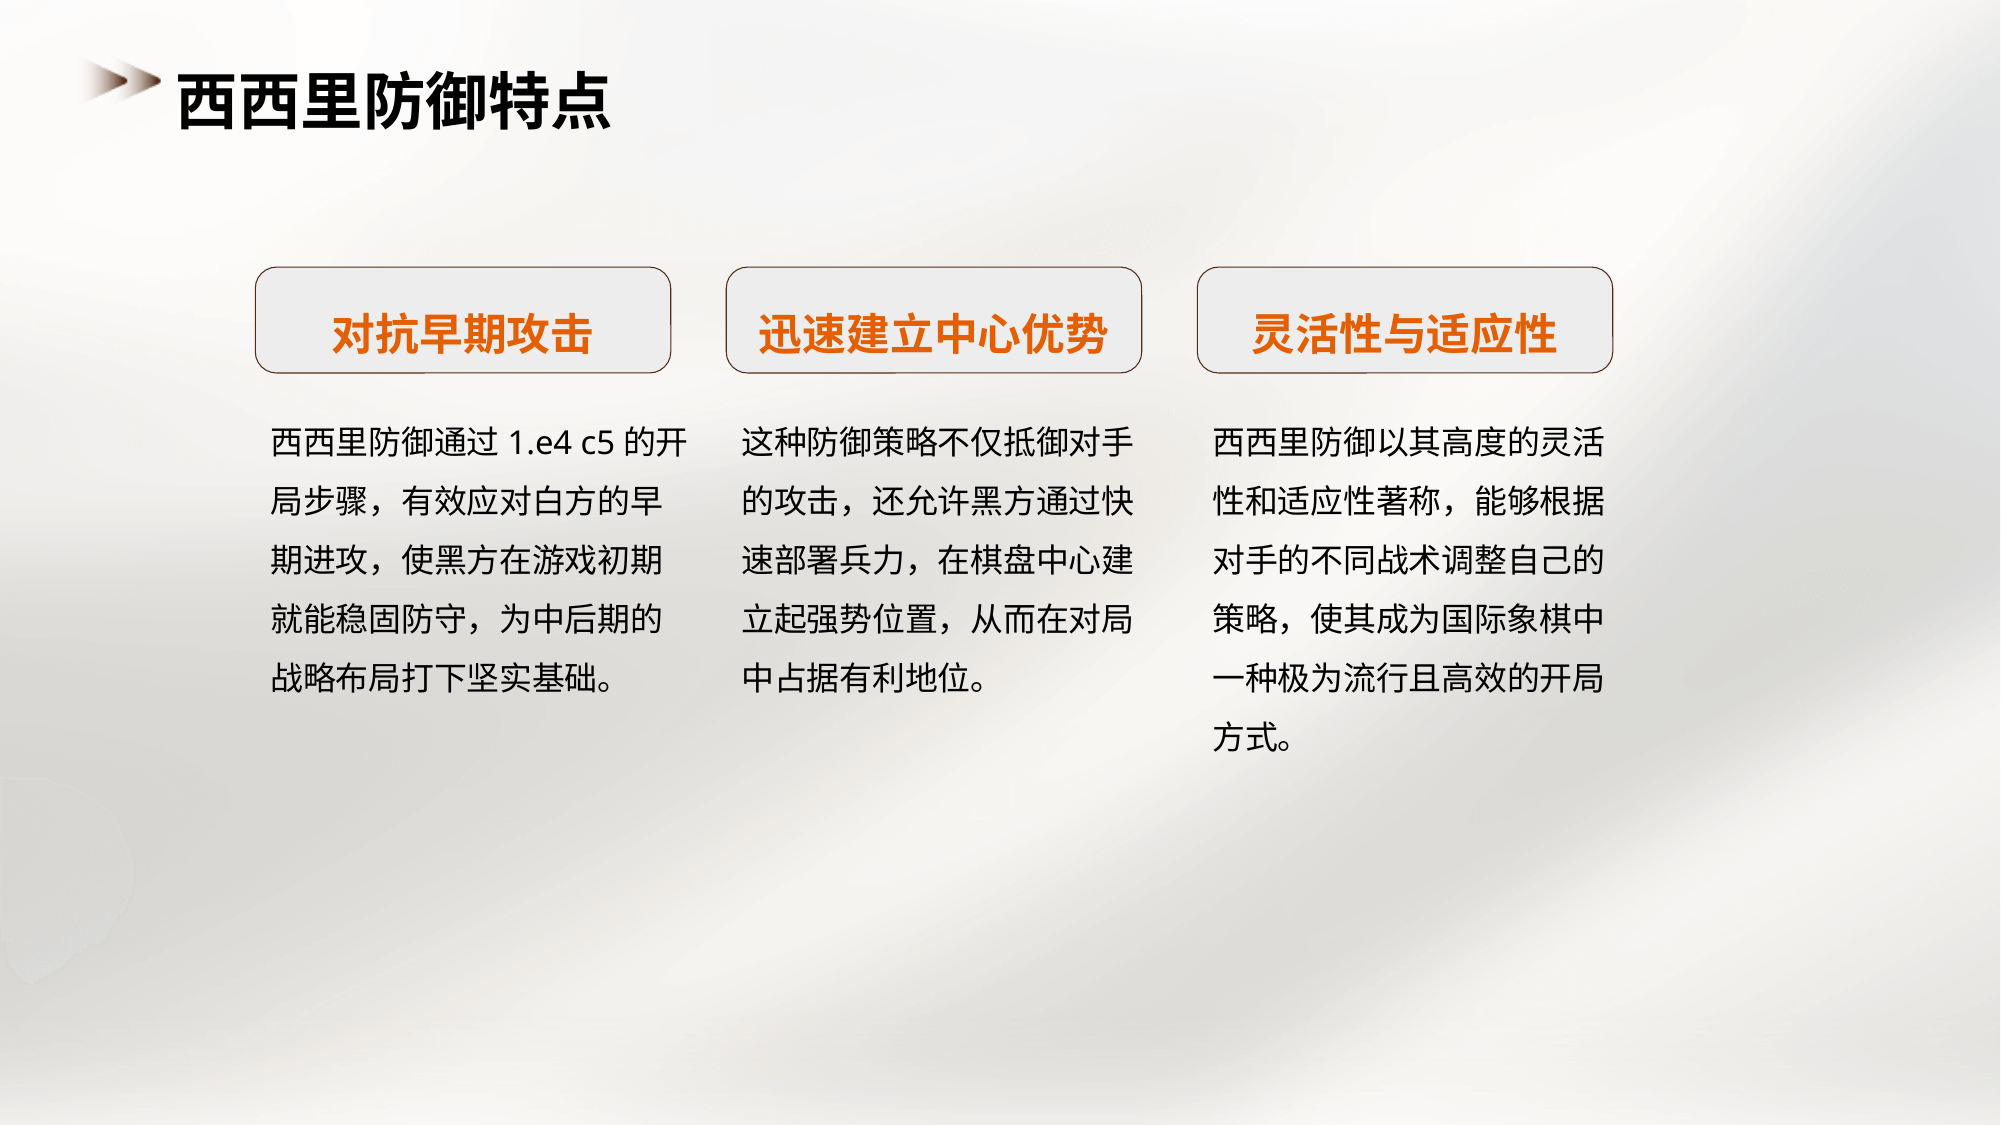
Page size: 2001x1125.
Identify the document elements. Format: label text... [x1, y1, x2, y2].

text_box 西西里防御特点 [159, 15, 1700, 147]
text_box 西西里防御以其高度的灵活性和适应性著称，能够根据对手的不同战术调整自己的策略，使其成为国际象棋中一种极为流行且高效的开局方式。 [1196, 392, 1650, 766]
text_box 迅速建立中心优势 [724, 265, 1144, 376]
text_box 灵活性与适应性 [1195, 265, 1615, 376]
text_box 西西里防御通过1.e4 c5的开局步骤，有效应对白方的早期进攻，使黑方在游戏初期就能稳固防守，为中后期的战略布局打下坚实基础。 [254, 392, 708, 706]
picture [0, 0, 2001, 1125]
text_box 这种防御策略不仅抵御对手的攻击，还允许黑方通过快速部署兵力，在棋盘中心建立起强势位置，从而在对局中占据有利地位。 [725, 392, 1179, 706]
text_box 对抗早期攻击 [253, 265, 673, 376]
